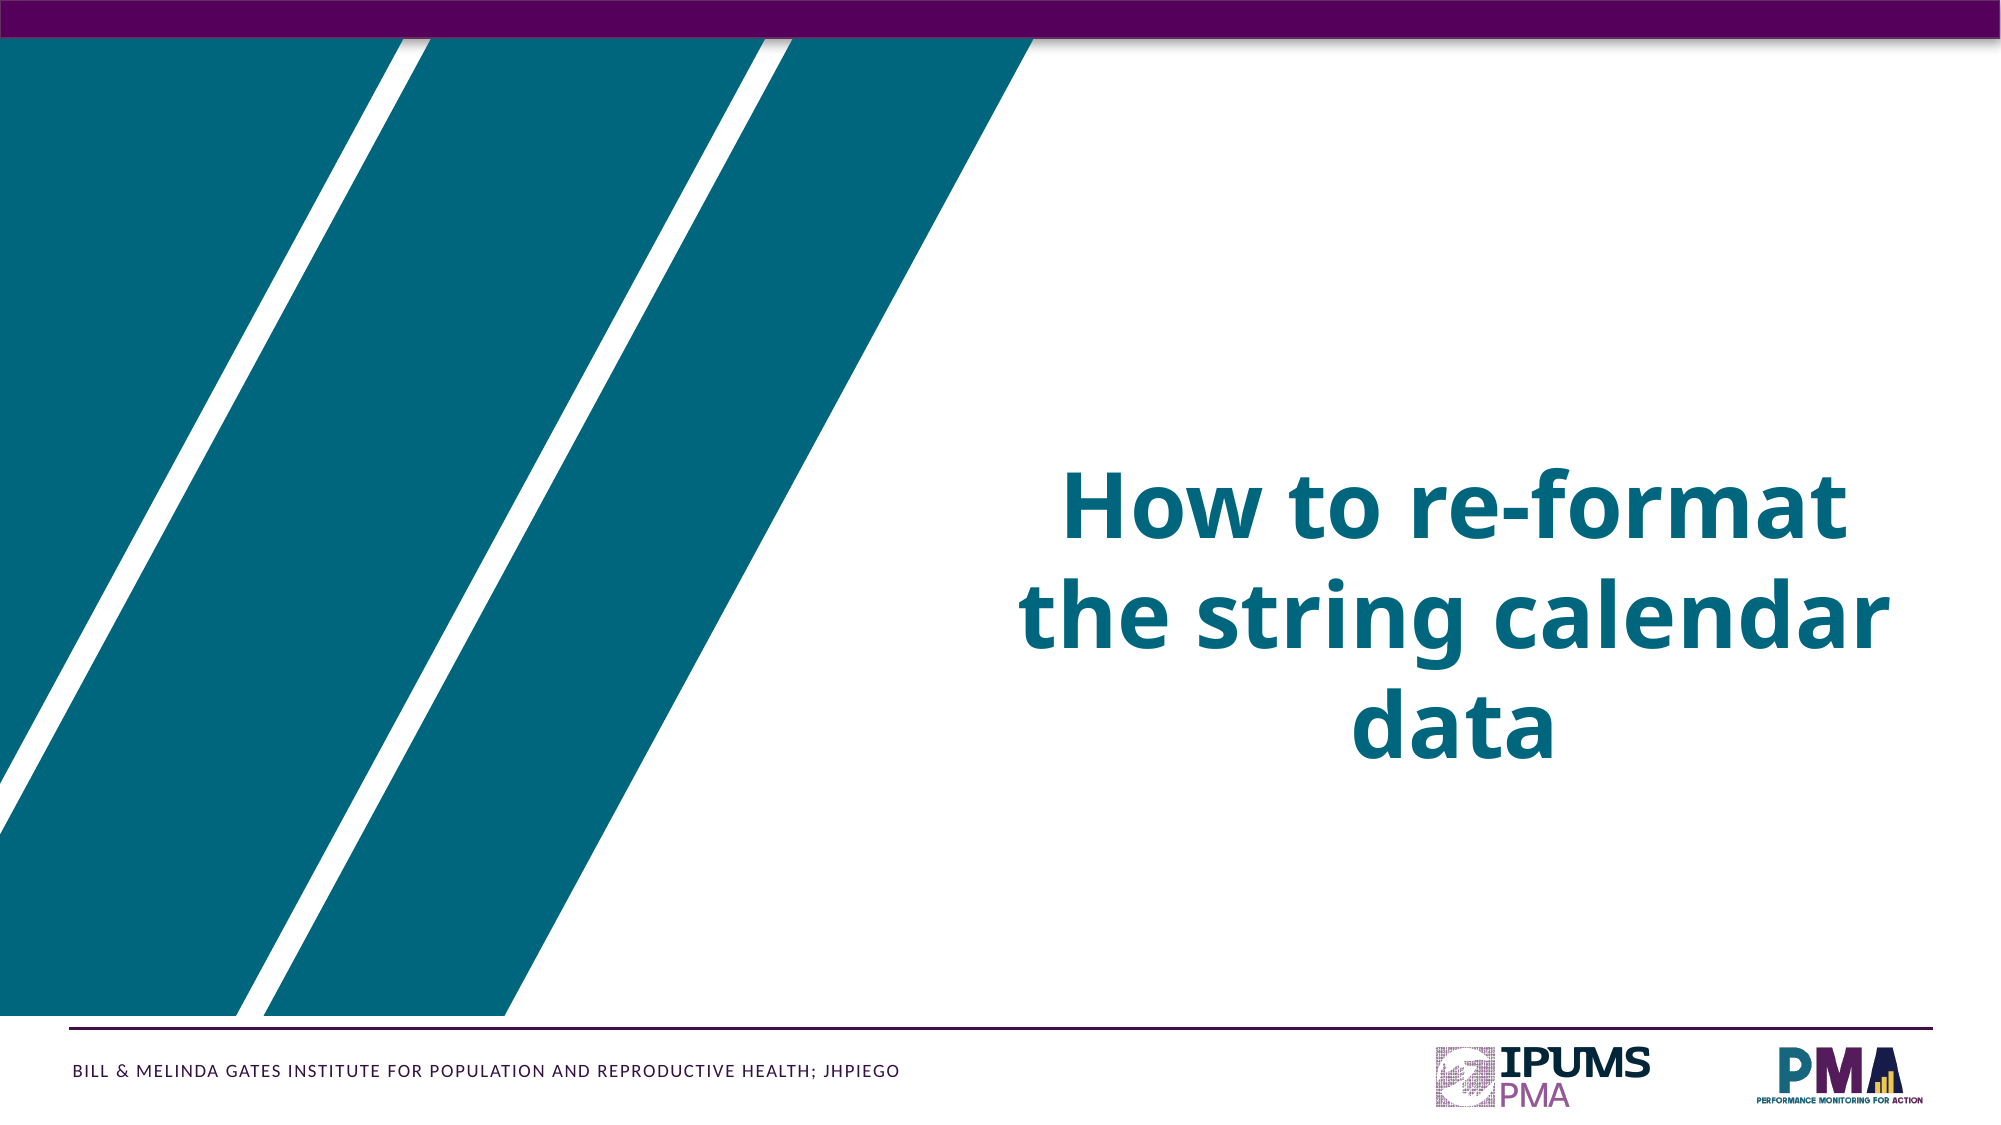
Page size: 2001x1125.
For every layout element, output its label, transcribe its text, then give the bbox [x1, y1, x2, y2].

picture [1748, 1001, 1933, 1125]
text_box How to re-format the string calendar data [1040, 439, 1937, 784]
picture [505, 41, 1034, 1017]
picture [1434, 1045, 1650, 1107]
picture [0, 38, 430, 832]
picture [237, 38, 792, 1017]
